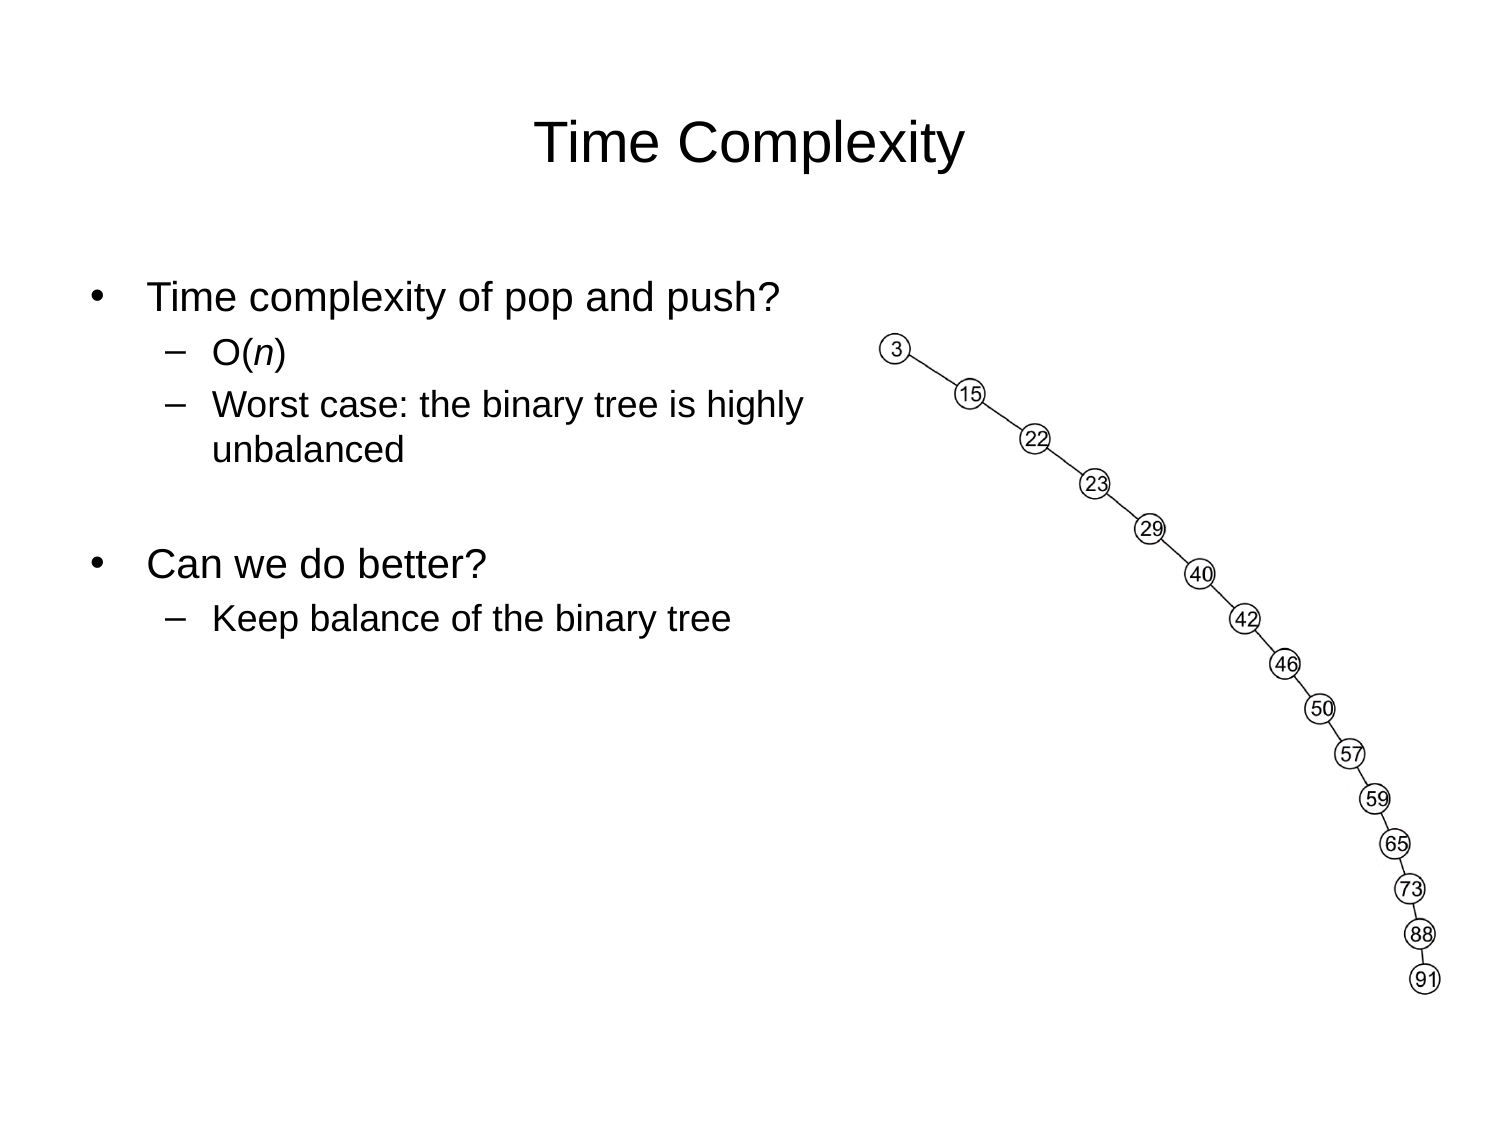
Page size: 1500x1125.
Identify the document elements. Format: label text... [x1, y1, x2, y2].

title Time Complexity [75, 45, 1425, 233]
list Time complexity of pop and push? O(n) Worst case: the binary tree is highly unbalanced Can we do better? Keep balance of the binary tree [75, 262, 1425, 1005]
picture [868, 326, 1448, 1000]
